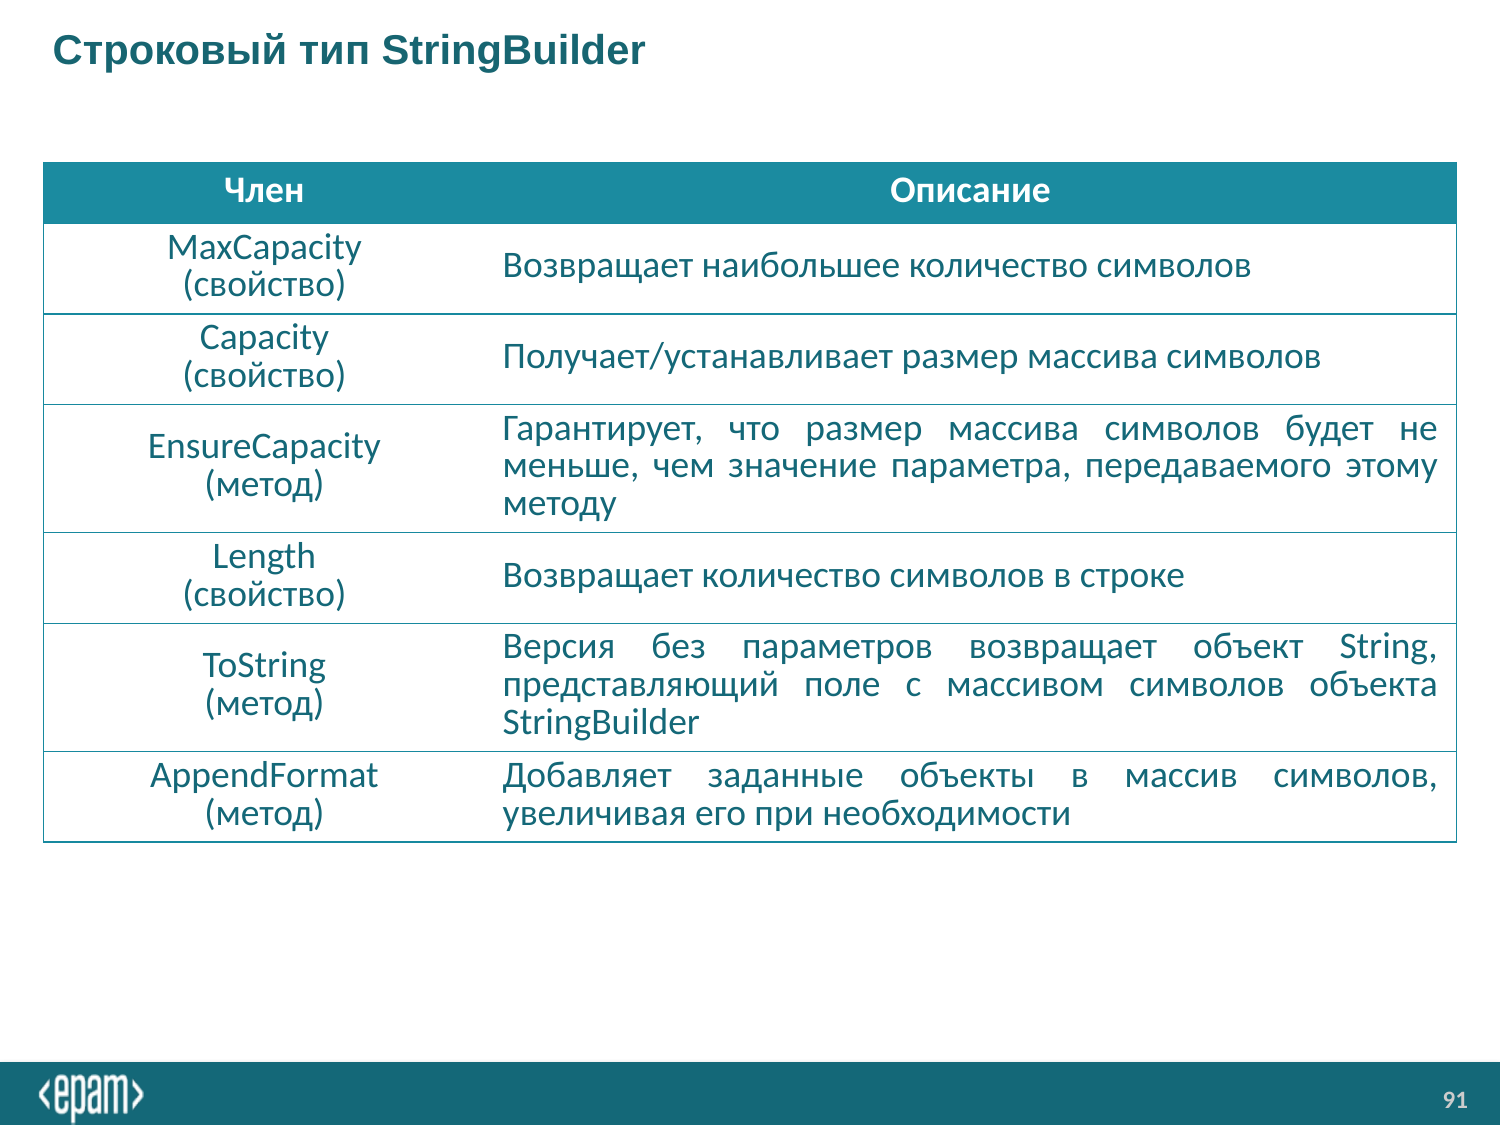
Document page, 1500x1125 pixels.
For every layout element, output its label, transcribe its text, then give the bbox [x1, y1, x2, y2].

table_cell EnsureCapacity (метод) [44, 405, 485, 532]
title Строковый тип StringBuilder [0, 0, 1500, 95]
table_header Описание [485, 163, 1456, 223]
table_cell Добавляет заданные объекты в массив символов, увеличивая его при необходимости [485, 752, 1456, 841]
table_cell ToString (метод) [44, 624, 485, 751]
table_header Член [44, 163, 485, 223]
picture [38, 1074, 144, 1125]
table_cell Гарантирует, что размер массива символов будет не меньше, чем значение параметра, передаваемого этому методу [485, 405, 1456, 532]
table_cell Возвращает наибольшее количество символов [485, 224, 1456, 313]
table_cell Получает/устанавливает размер массива символов [485, 315, 1456, 404]
table_cell Версия без параметров возвращает объект String, представляющий поле с массивом символов объекта StringBuilder [485, 624, 1456, 751]
table_cell Возвращает количество символов в строке [485, 533, 1456, 623]
table_cell AppendFormat (метод) [44, 752, 485, 841]
table_cell MaxCapacity (свойство) [44, 224, 485, 313]
table_cell Length (свойство) [44, 533, 485, 623]
table_cell Capacity (свойство) [44, 315, 485, 404]
